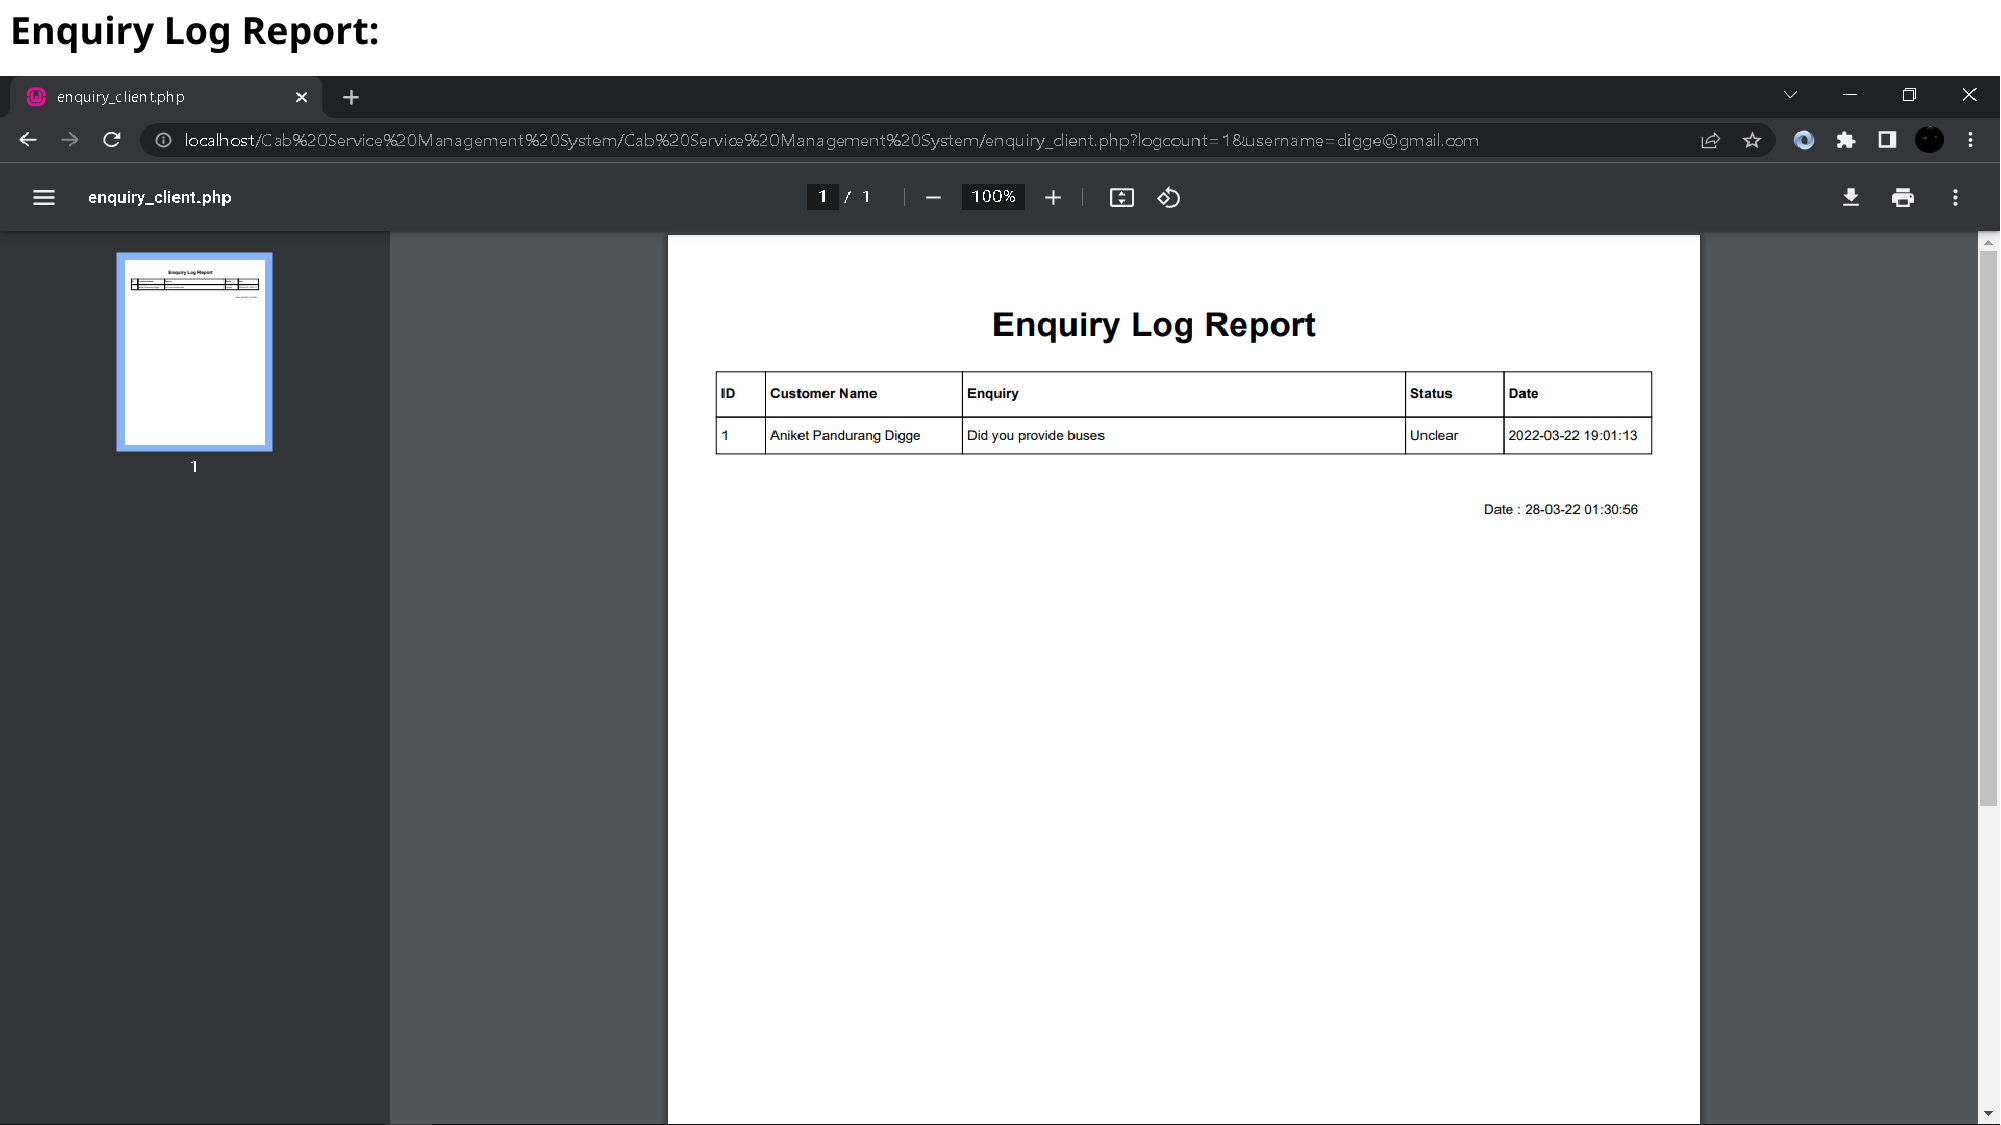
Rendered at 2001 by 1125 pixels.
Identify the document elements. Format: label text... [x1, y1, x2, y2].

text_box Enquiry Log Report: [0, 0, 395, 60]
picture [0, 75, 2000, 1125]
